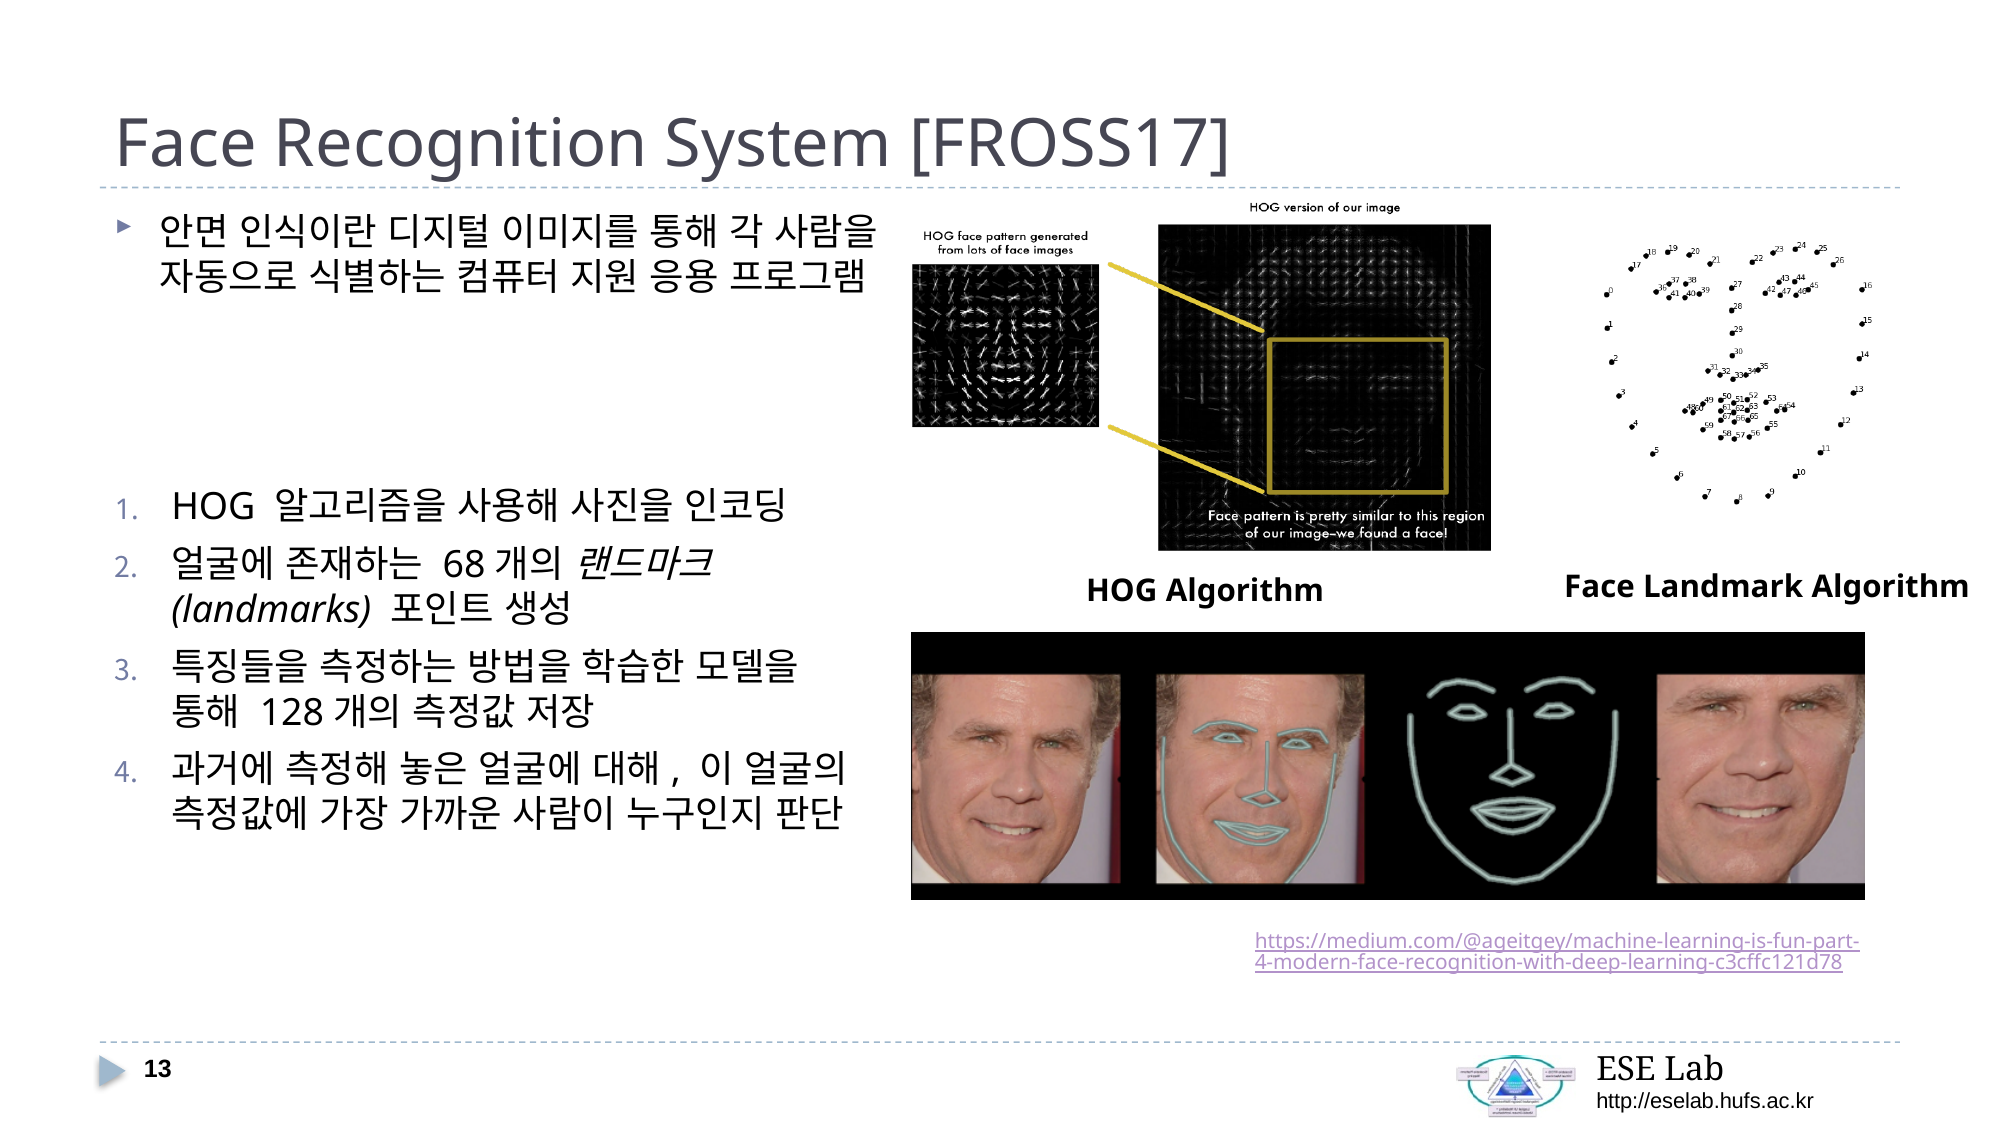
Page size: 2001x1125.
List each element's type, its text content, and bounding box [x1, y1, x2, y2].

picture [911, 199, 1491, 551]
picture [1587, 234, 1884, 517]
picture [1456, 1055, 1576, 1118]
list 안면 인식이란 디지털 이미지를 통해 각 사람을 자동으로 식별하는 컴퓨터 지원 응용 프로그램 HOG 알고리즘을 사용해 사진을 인코딩 얼굴에 존재하는 68개의 랜드마크(landmarks) 포인트 생성 특징들을 측정하는 방법을 학습한 모델을 통해 128개의 측정값 저장 과거에 측정해 놓은 얼굴에 대해, 이 얼굴의 측정값에 가장 가까운 사람이 누구인지 판단 [99, 200, 895, 1010]
title Face Recognition System [FROSS17] [99, 24, 1900, 188]
text_box HOG Algorithm [1071, 564, 1435, 615]
text_box https://medium.com/@ageitgey/machine-learning-is-fun-part-4-modern-face-recognition-with-deep-learning-c3cffc121d78 [1239, 920, 1884, 964]
text_box Face Landmark Algorithm [1549, 558, 2000, 611]
picture [910, 631, 1866, 900]
